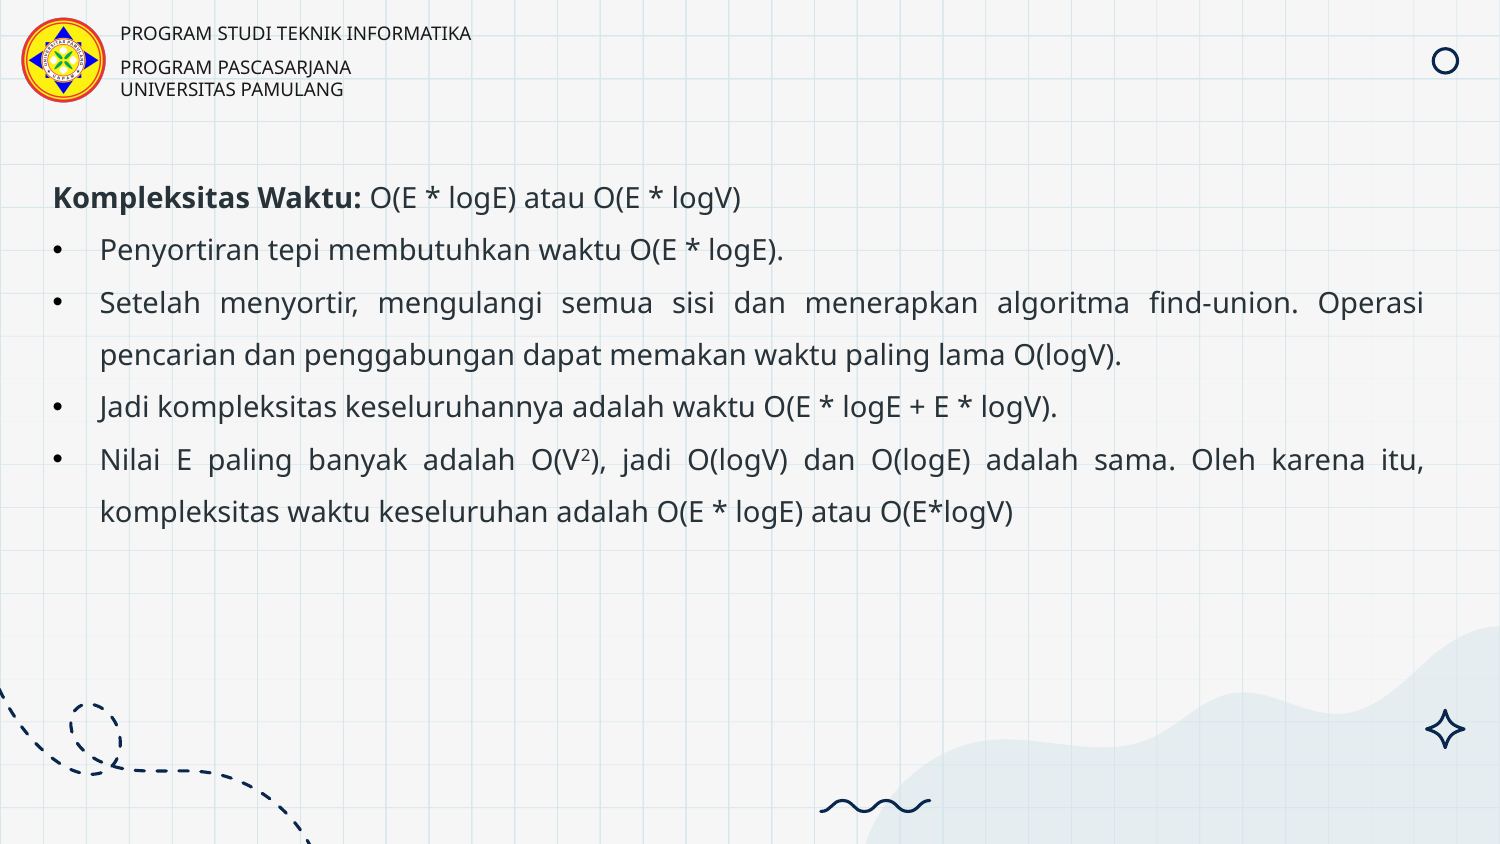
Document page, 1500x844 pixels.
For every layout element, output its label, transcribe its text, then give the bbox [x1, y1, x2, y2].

text_box PROGRAM STUDI TEKNIK INFORMATIKA PROGRAM PASCASARJANA UNIVERSITAS PAMULANG [135, 26, 520, 96]
text_box Kompleksitas Waktu: O(E * logE) atau O(E * logV) Penyortiran tepi membutuhkan waktu O(E * logE). Setelah menyortir, mengulangi semua sisi dan menerapkan algoritma find-union. Operasi pencarian dan penggabungan dapat memakan waktu paling lama O(logV). Jadi kompleksitas keseluruhannya adalah waktu O(E * logE + E * logV). Nilai E paling banyak adalah O(V2), jadi O(logV) dan O(logE) adalah sama. Oleh karena itu, kompleksitas waktu keseluruhan adalah O(E * logE) atau O(E*logV) [37, 154, 1441, 536]
picture [0, 0, 1500, 844]
